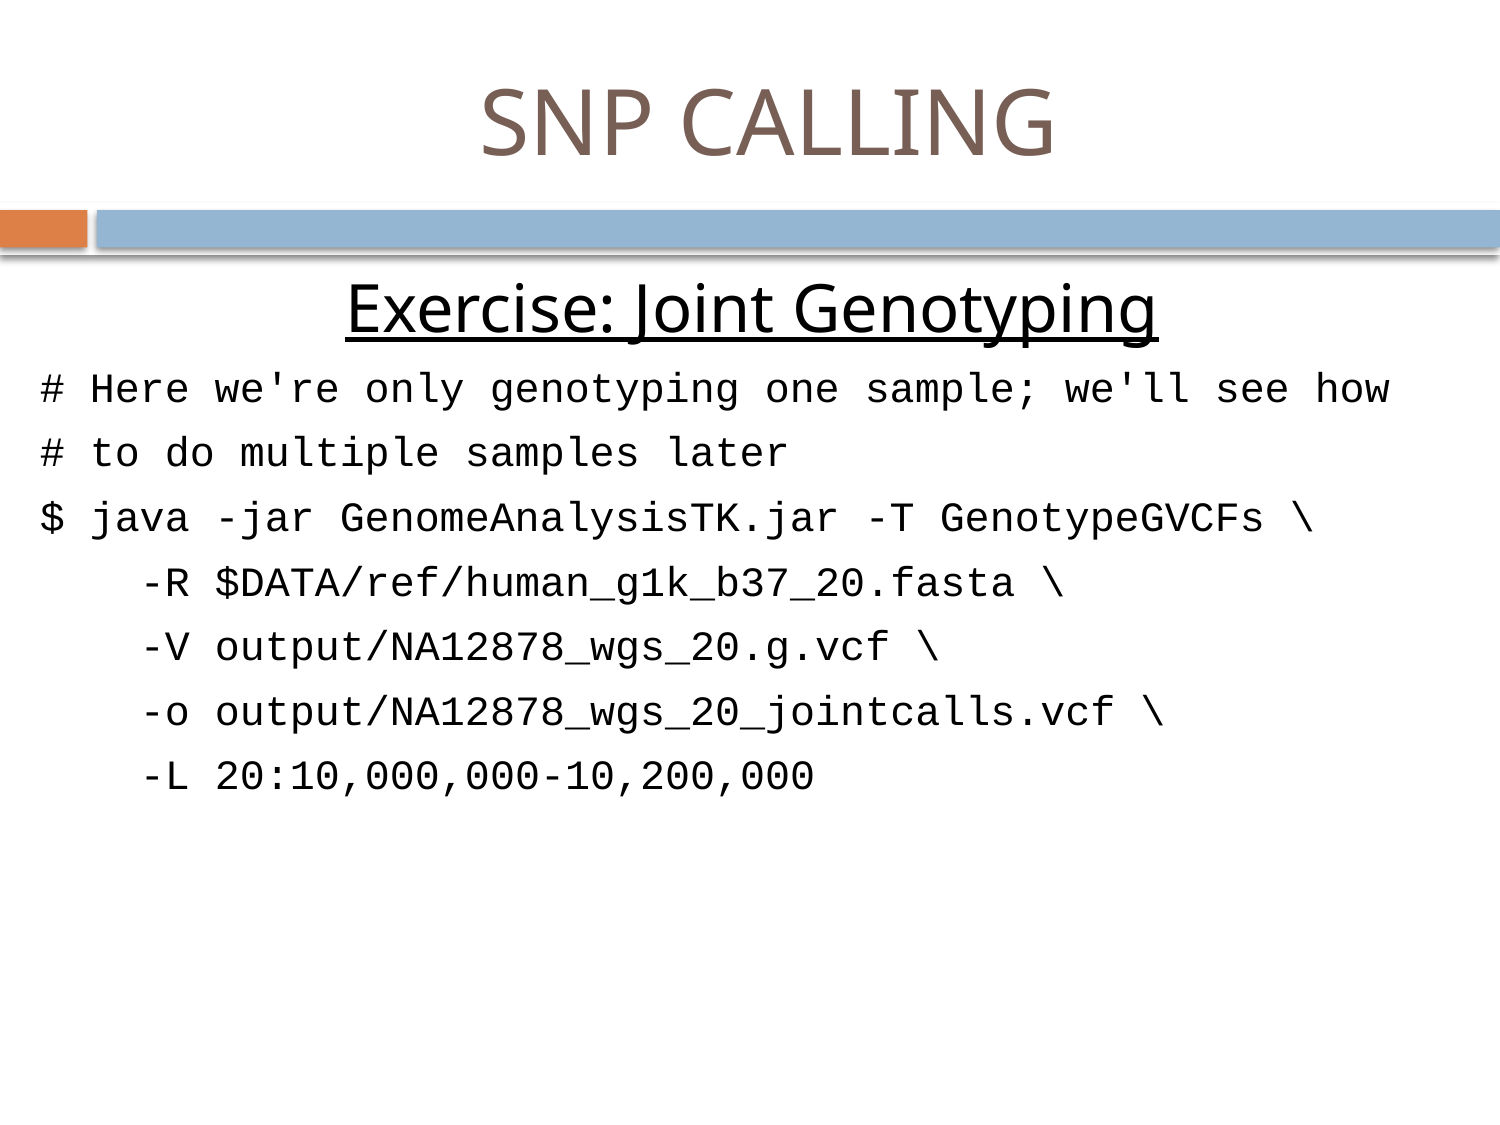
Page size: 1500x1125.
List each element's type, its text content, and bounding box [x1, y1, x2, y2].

title SNP CALLING [100, 37, 1438, 200]
list Exercise: Joint Genotyping # Here we're only genotyping one sample; we'll see how # to do multiple samples later $ java -jar GenomeAnalysisTK.jar -T GenotypeGVCFs \ -R $DATA/ref/human_g1k_b37_20.fasta \ -V output/NA12878_wgs_20.g.vcf \ -o output/NA12878_wgs_20_jointcalls.vcf \ -L 20:10,000,000-10,200,000 [24, 258, 1480, 1105]
